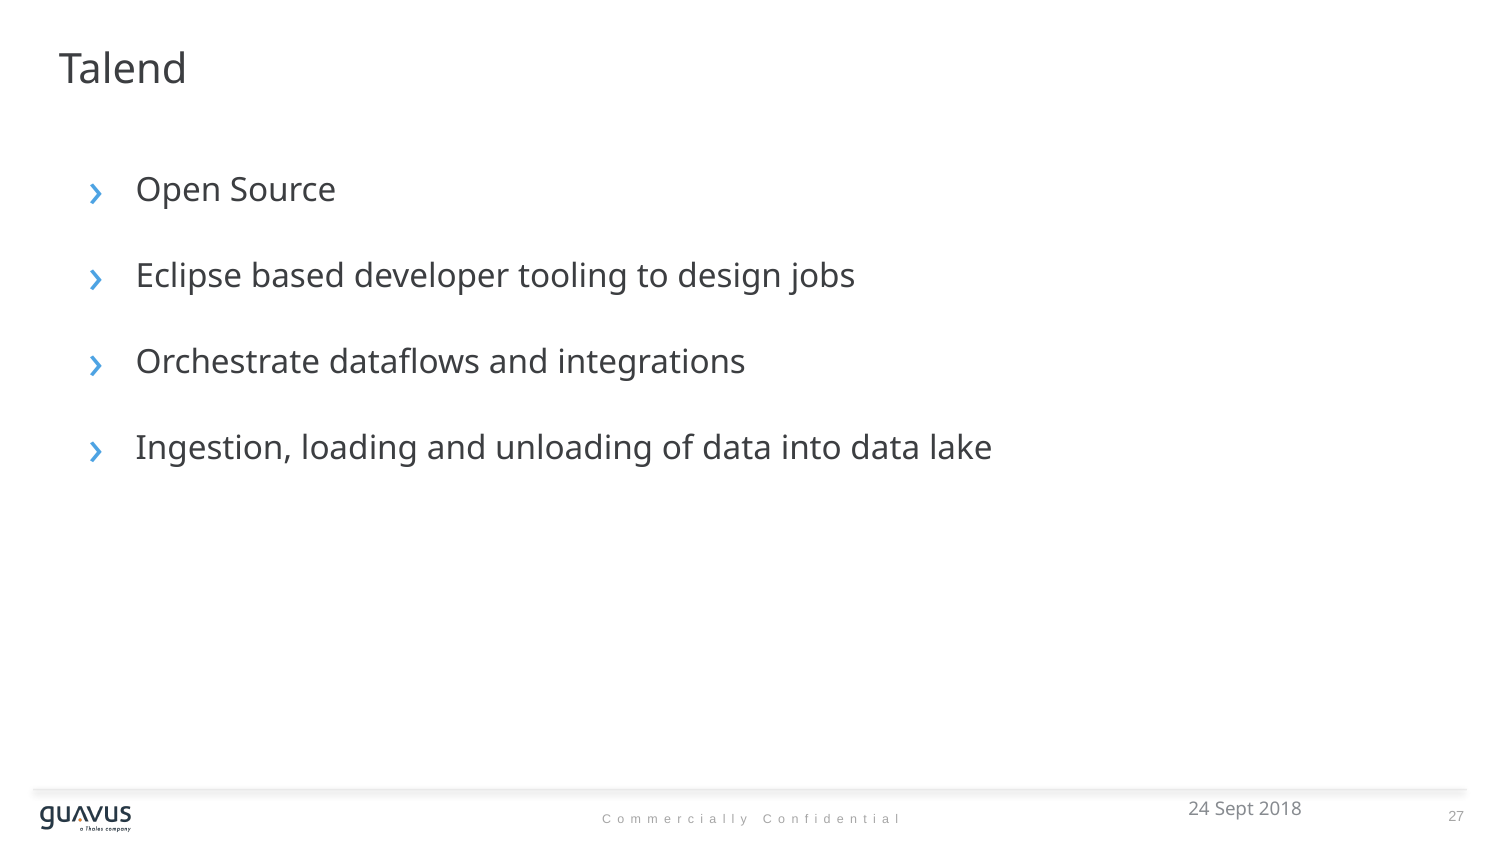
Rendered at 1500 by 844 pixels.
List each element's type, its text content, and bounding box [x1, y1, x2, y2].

picture [27, 796, 146, 841]
list Open Source Eclipse based developer tooling to design jobs Orchestrate dataflows and integrations Ingestion, loading and unloading of data into data lake [44, 160, 1444, 740]
title Talend [43, 10, 1467, 130]
